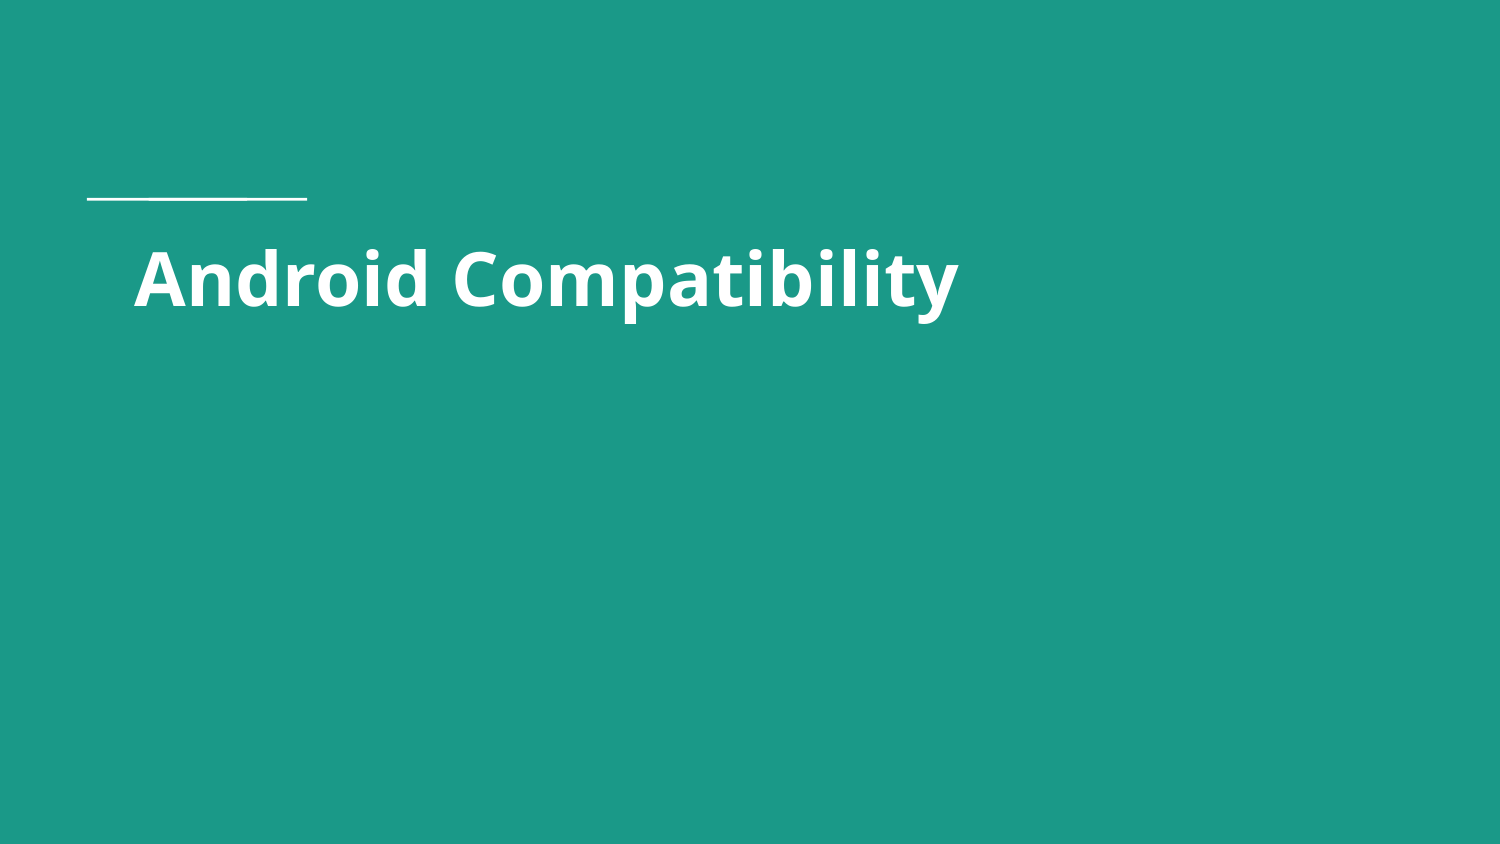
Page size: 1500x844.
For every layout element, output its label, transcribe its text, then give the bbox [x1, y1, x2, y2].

title Android Compatibility [119, 216, 1381, 466]
